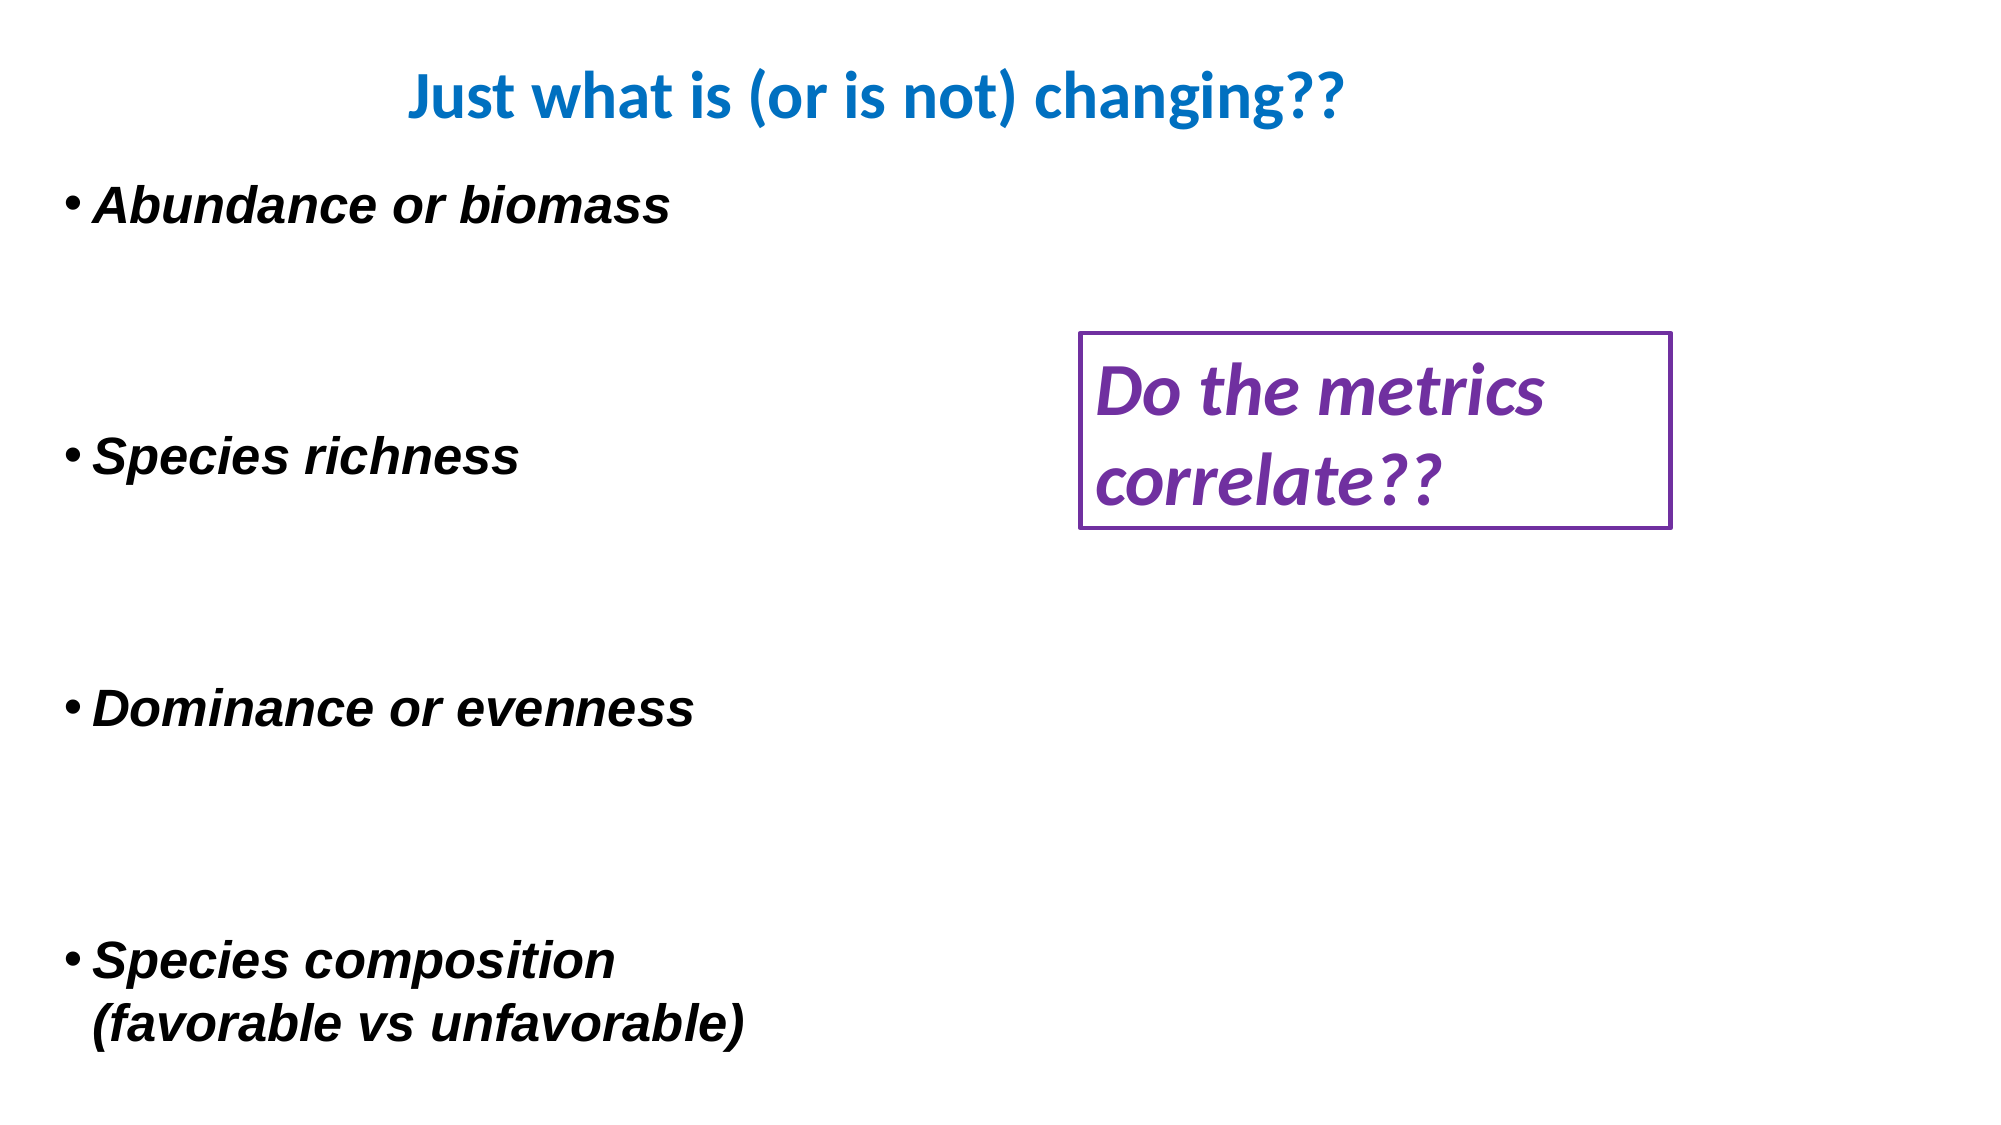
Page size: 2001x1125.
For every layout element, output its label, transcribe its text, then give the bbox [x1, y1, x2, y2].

text_box Just what is (or is not) changing?? [393, 43, 1363, 140]
text_box Do the metrics correlate?? [1080, 333, 1671, 528]
text_box Abundance or biomass Species richness Dominance or evenness Species composition (favorable vs unfavorable) [49, 163, 816, 1125]
